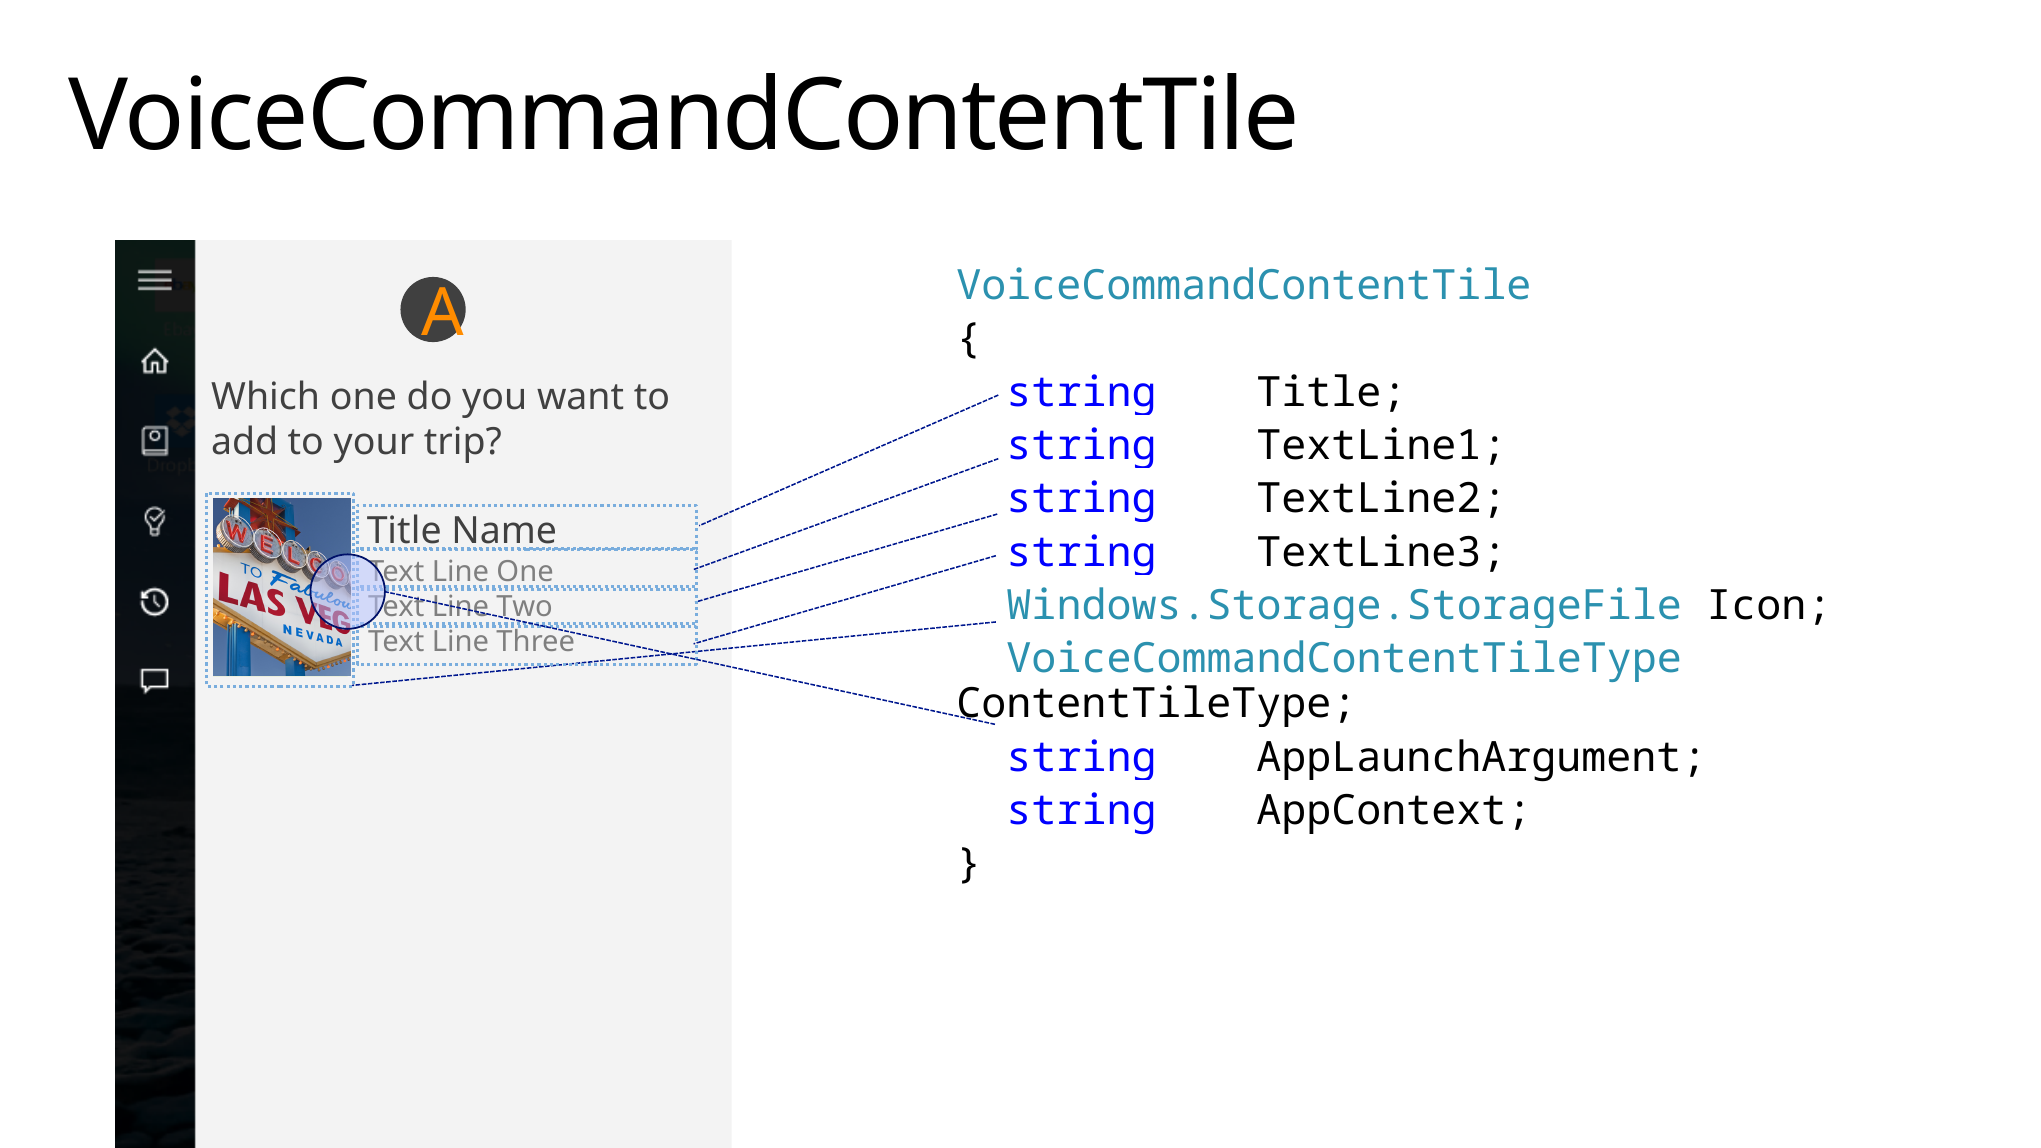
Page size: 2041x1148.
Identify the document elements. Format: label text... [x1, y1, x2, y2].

title VoiceCommandContentTile [45, 48, 1996, 199]
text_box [384, 591, 996, 725]
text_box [693, 555, 997, 621]
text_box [693, 458, 999, 570]
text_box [694, 513, 998, 603]
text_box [351, 621, 384, 686]
text_box VoiceCommandContentTile { string Title; string TextLine1; string TextLine2; string TextLine3; Windows.Storage.StorageFile Icon; VoiceCommandContentTileType ContentTileType; string AppLaunchArgument; string AppContext; } [932, 248, 2041, 1005]
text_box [351, 498, 693, 621]
picture [114, 240, 732, 1148]
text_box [698, 394, 999, 458]
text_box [400, 268, 466, 351]
